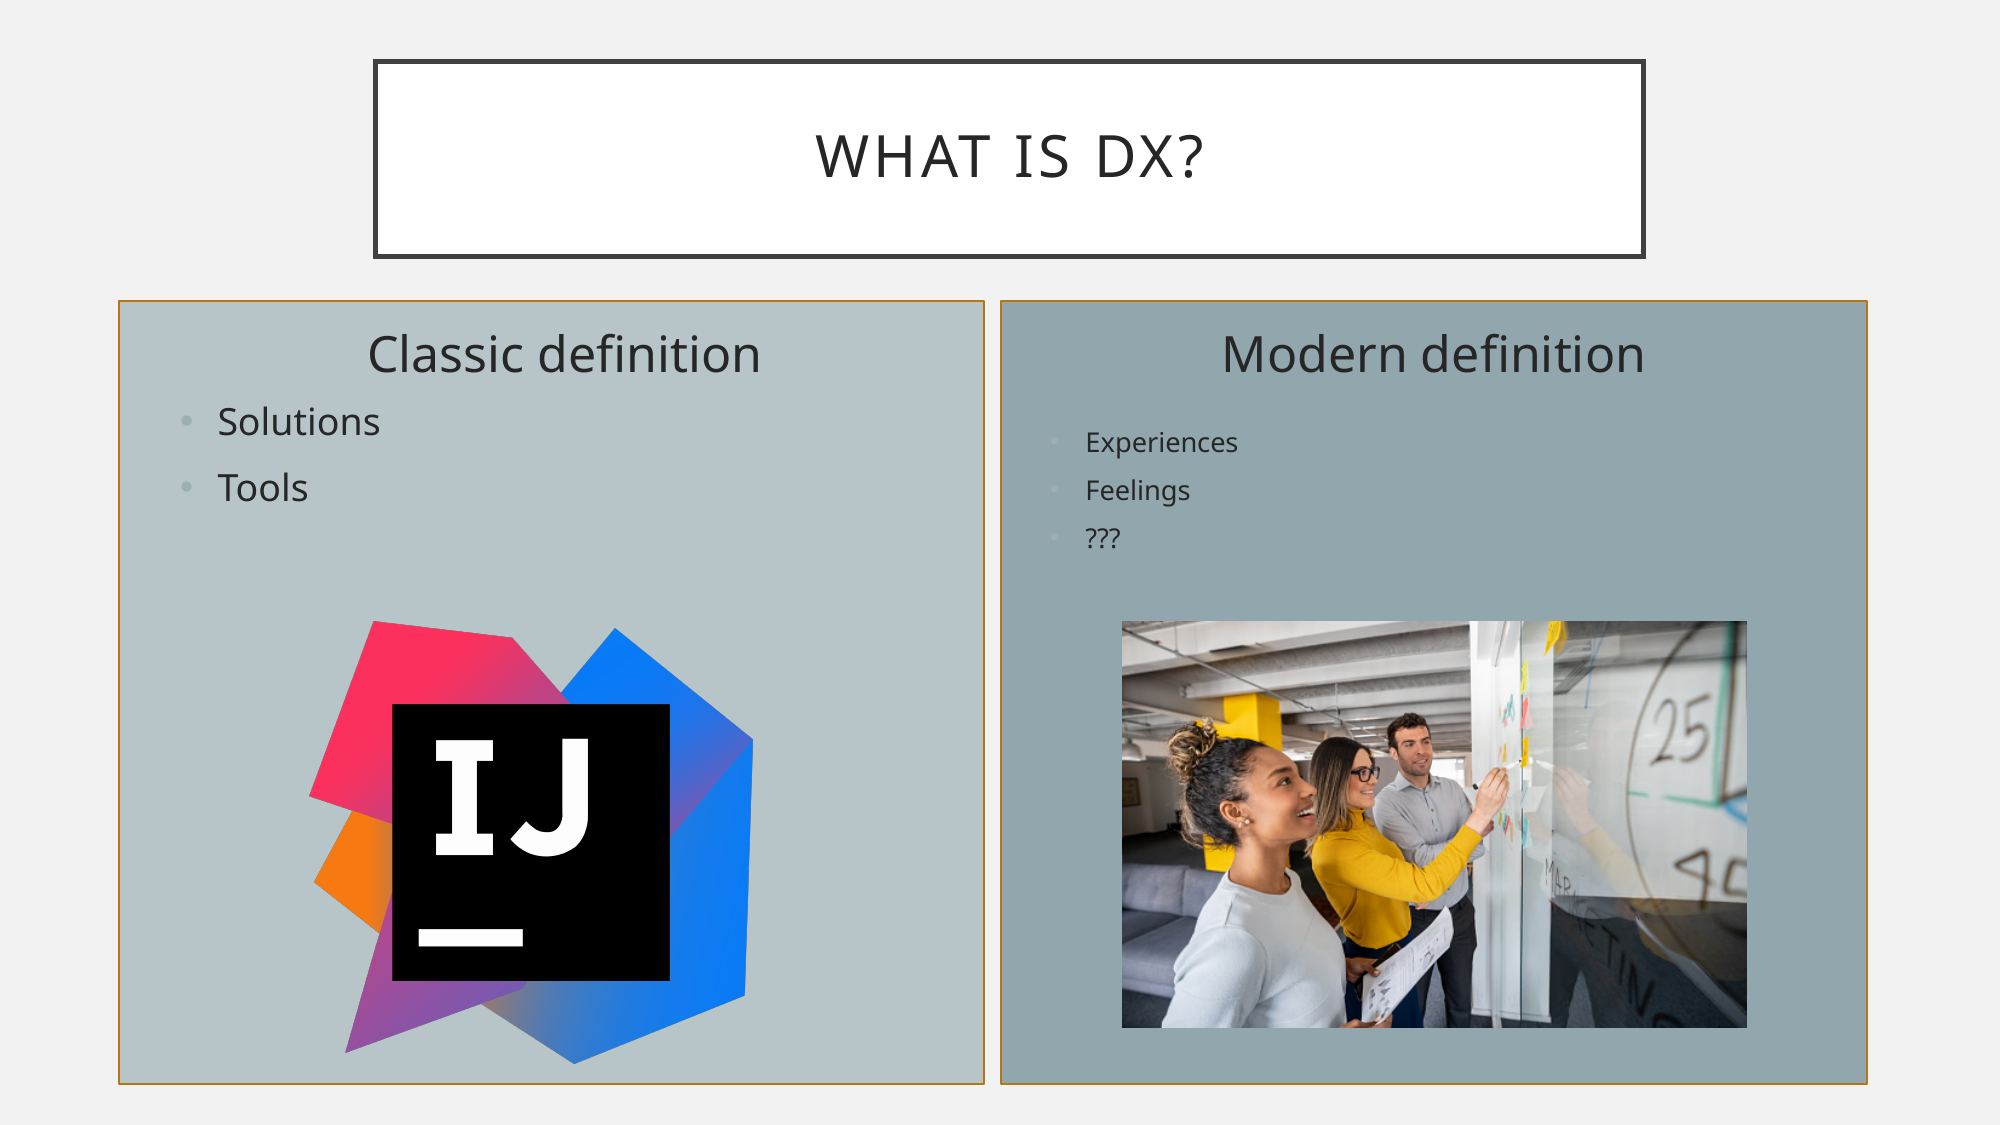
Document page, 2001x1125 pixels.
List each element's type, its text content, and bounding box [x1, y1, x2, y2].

title What is dx? [373, 59, 1646, 259]
list Solutions Tools [165, 390, 965, 536]
list Modern definition [1032, 301, 1836, 391]
text_box [118, 300, 985, 1085]
list Classic definition [165, 301, 965, 390]
text_box [1000, 300, 1868, 1085]
picture [1122, 621, 1747, 1028]
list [309, 621, 753, 1064]
text_box Experiences Feelings ??? [1035, 417, 1835, 563]
